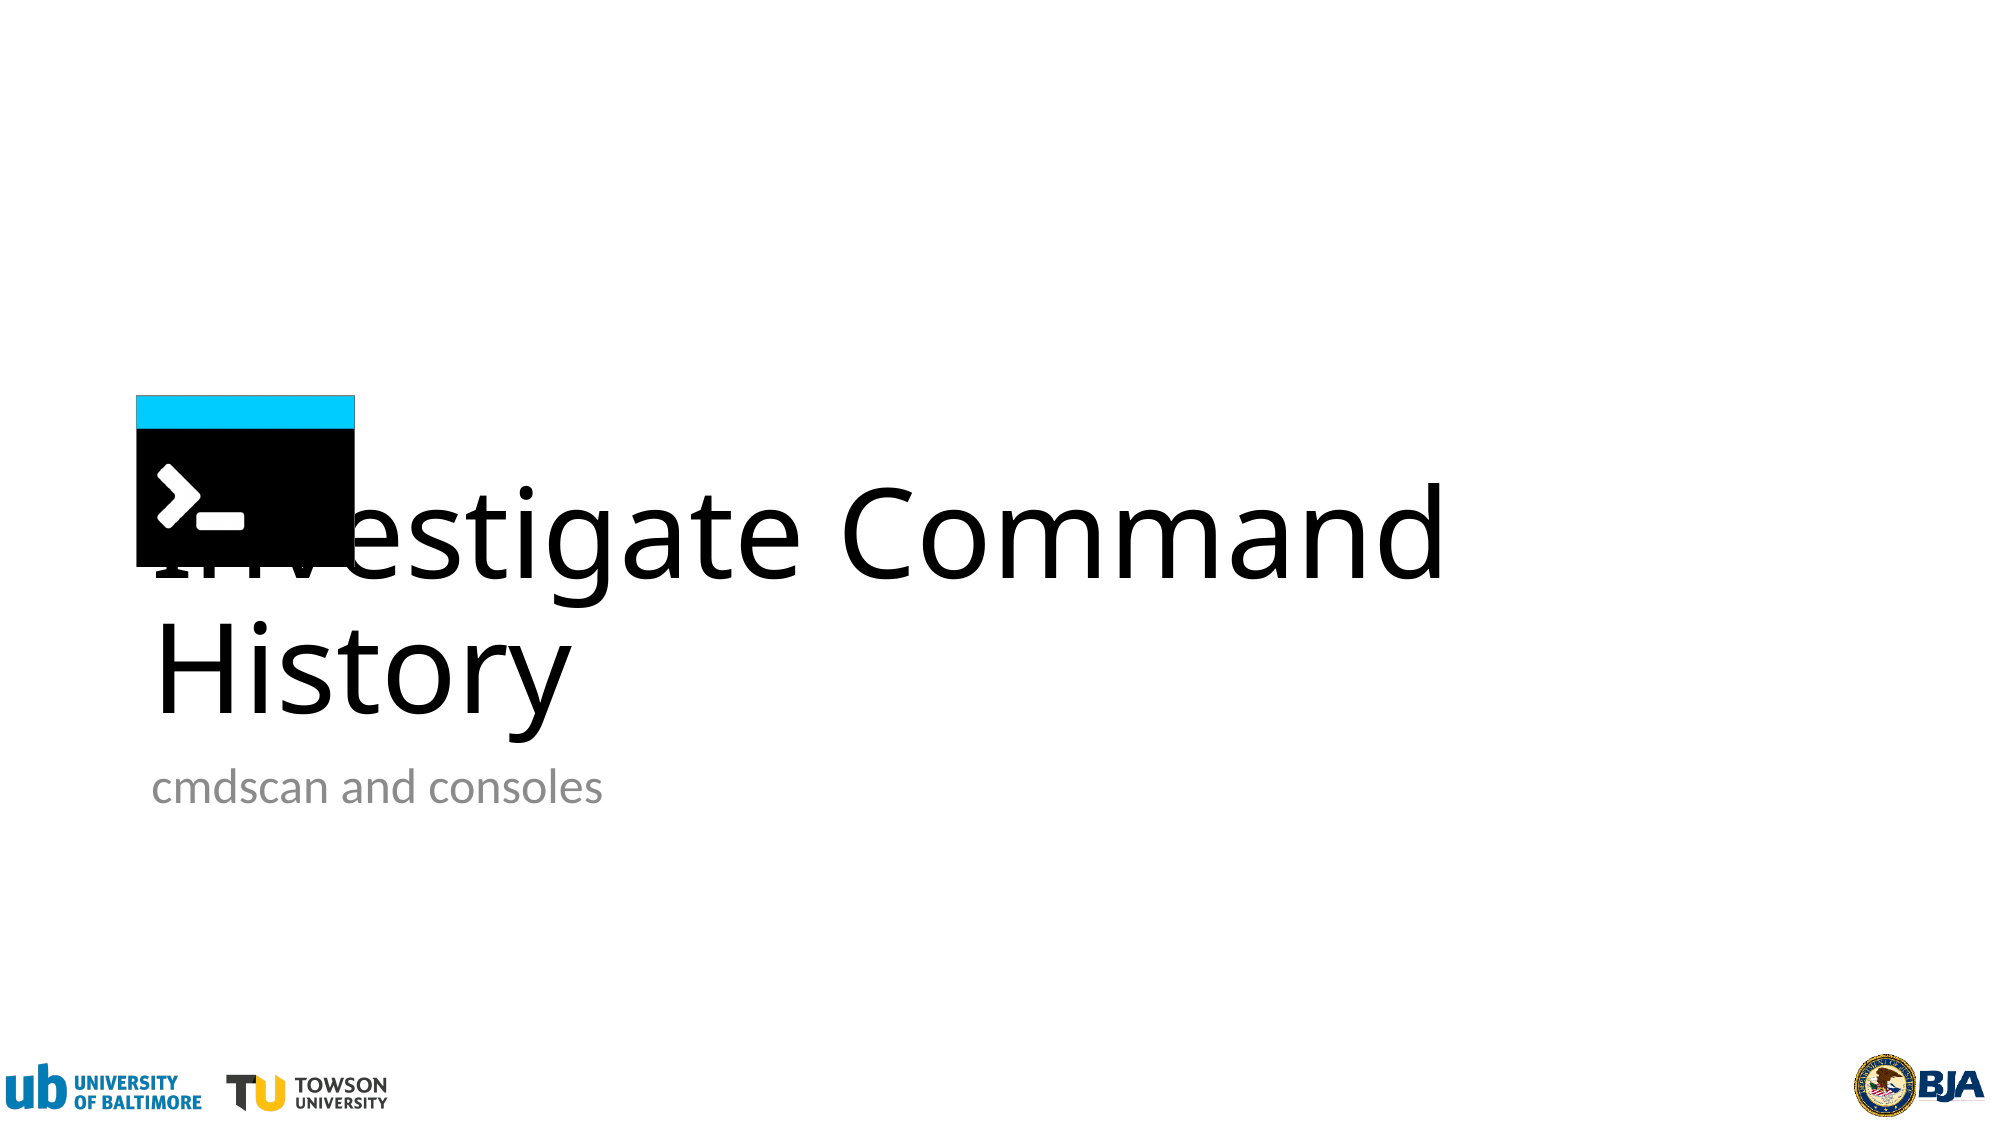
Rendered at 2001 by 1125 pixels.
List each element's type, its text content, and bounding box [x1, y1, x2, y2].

list cmdscan and consoles [136, 752, 1862, 999]
title Investigate Command History [136, 280, 1862, 749]
picture [0, 1031, 407, 1125]
picture [136, 430, 355, 567]
picture [1854, 1054, 1986, 1117]
